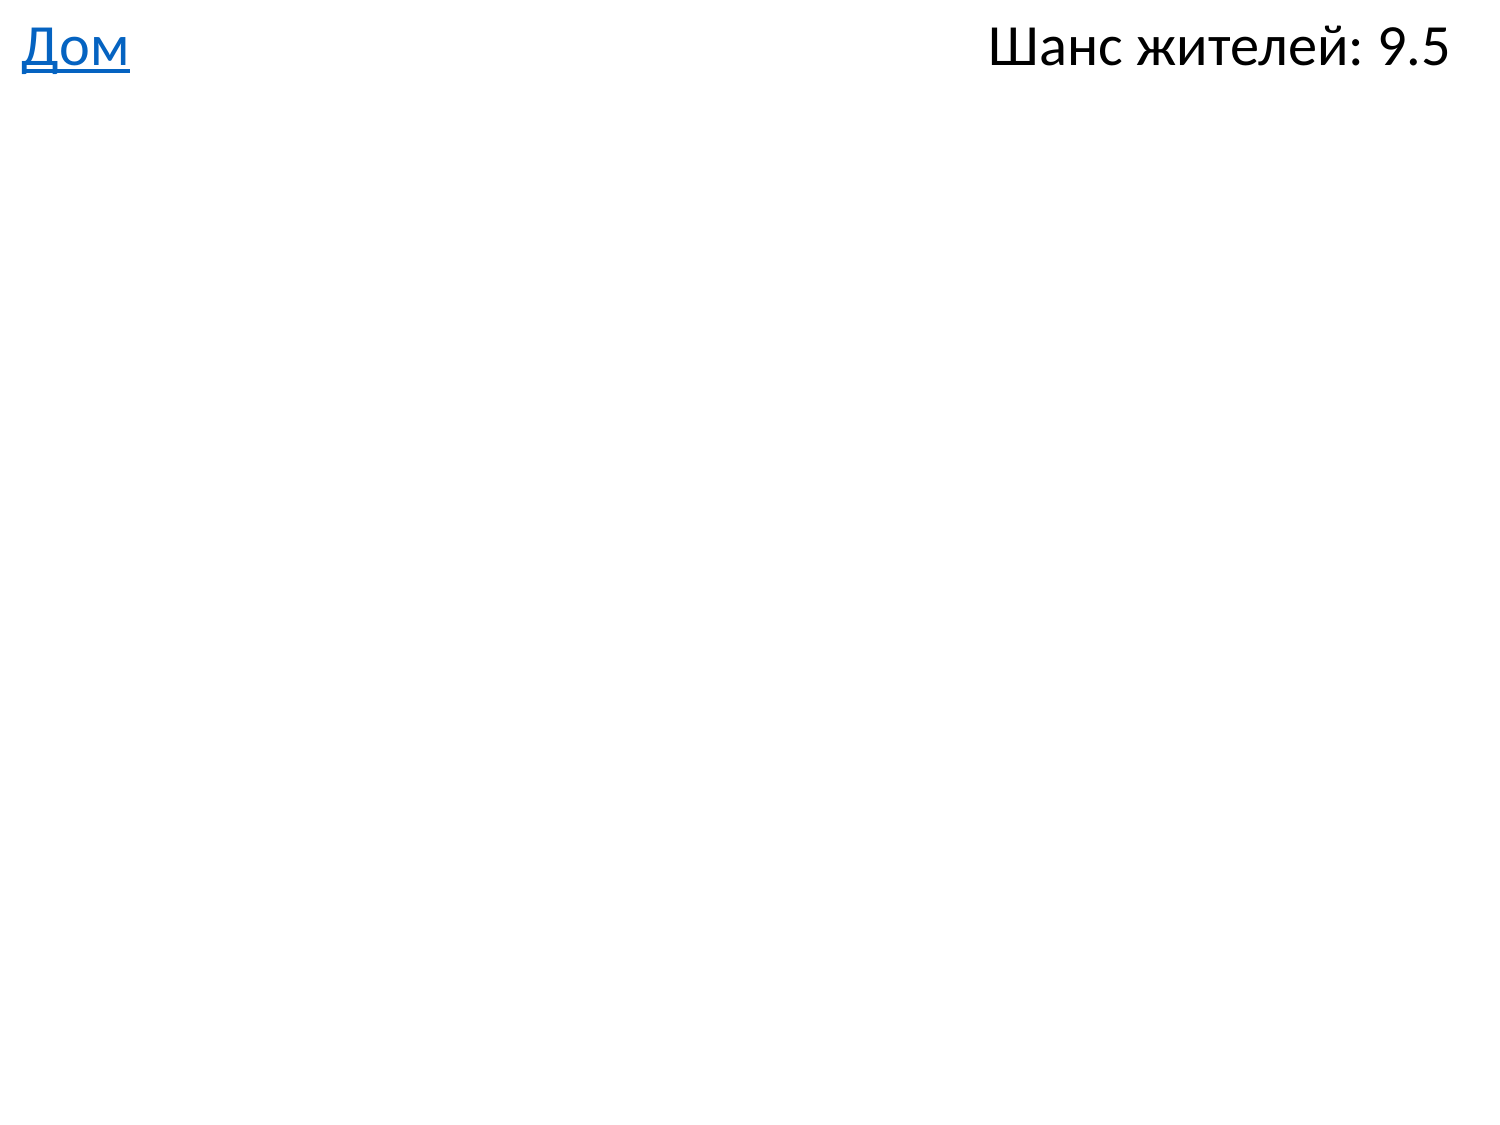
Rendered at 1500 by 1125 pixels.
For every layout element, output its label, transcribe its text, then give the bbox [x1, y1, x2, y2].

text_box Дом [7, 0, 664, 85]
text_box Шанс жителей: 9.5 [974, 0, 1500, 85]
